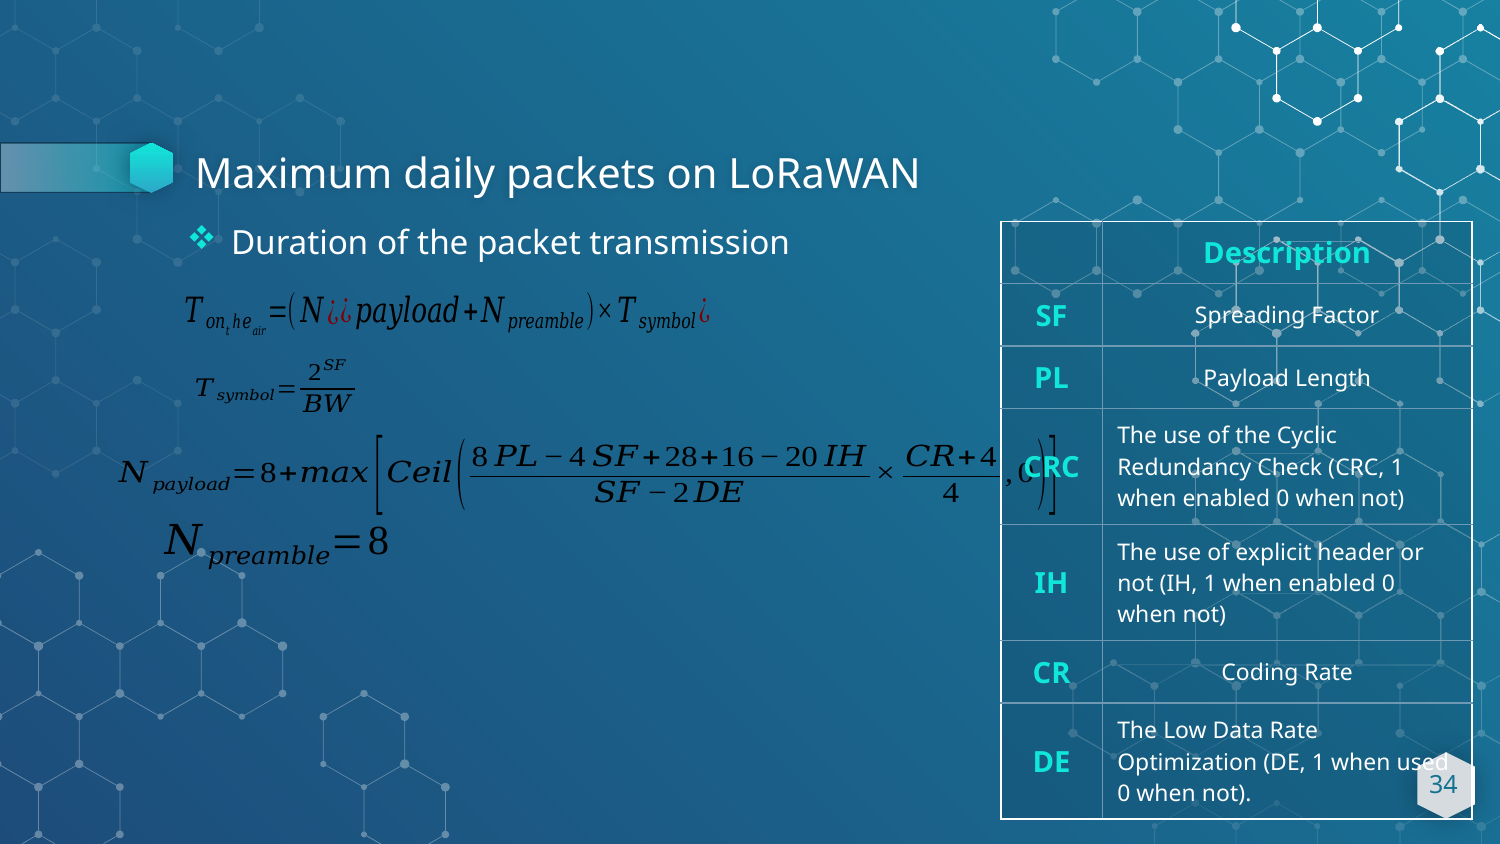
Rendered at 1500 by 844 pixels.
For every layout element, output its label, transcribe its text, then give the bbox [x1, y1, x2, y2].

table_cell CR [1002, 641, 1102, 702]
text_box Duration of the packet transmission [186, 221, 1000, 324]
table_cell The Low Data Rate Optimization (DE, 1 when used 0 when not). [1103, 704, 1471, 818]
table_cell The use of the Cyclic Redundancy Check (CRC, 1 when enabled 0 when not) [1103, 409, 1471, 524]
table_header Description [1103, 222, 1471, 283]
table_cell CRC [1002, 409, 1102, 524]
table_header [1002, 222, 1102, 283]
table_cell Spreading Factor [1103, 284, 1471, 345]
title Maximum daily packets on LoRaWAN [194, 145, 1500, 204]
table_cell DE [1002, 704, 1102, 818]
table_cell IH [1002, 525, 1102, 640]
table_cell SF [1002, 284, 1102, 345]
table_cell Payload Length [1103, 347, 1471, 408]
table_cell The use of explicit header or not (IH, 1 when enabled 0 when not) [1103, 525, 1471, 640]
table_cell PL [1002, 347, 1102, 408]
table_cell Coding Rate [1103, 641, 1471, 702]
